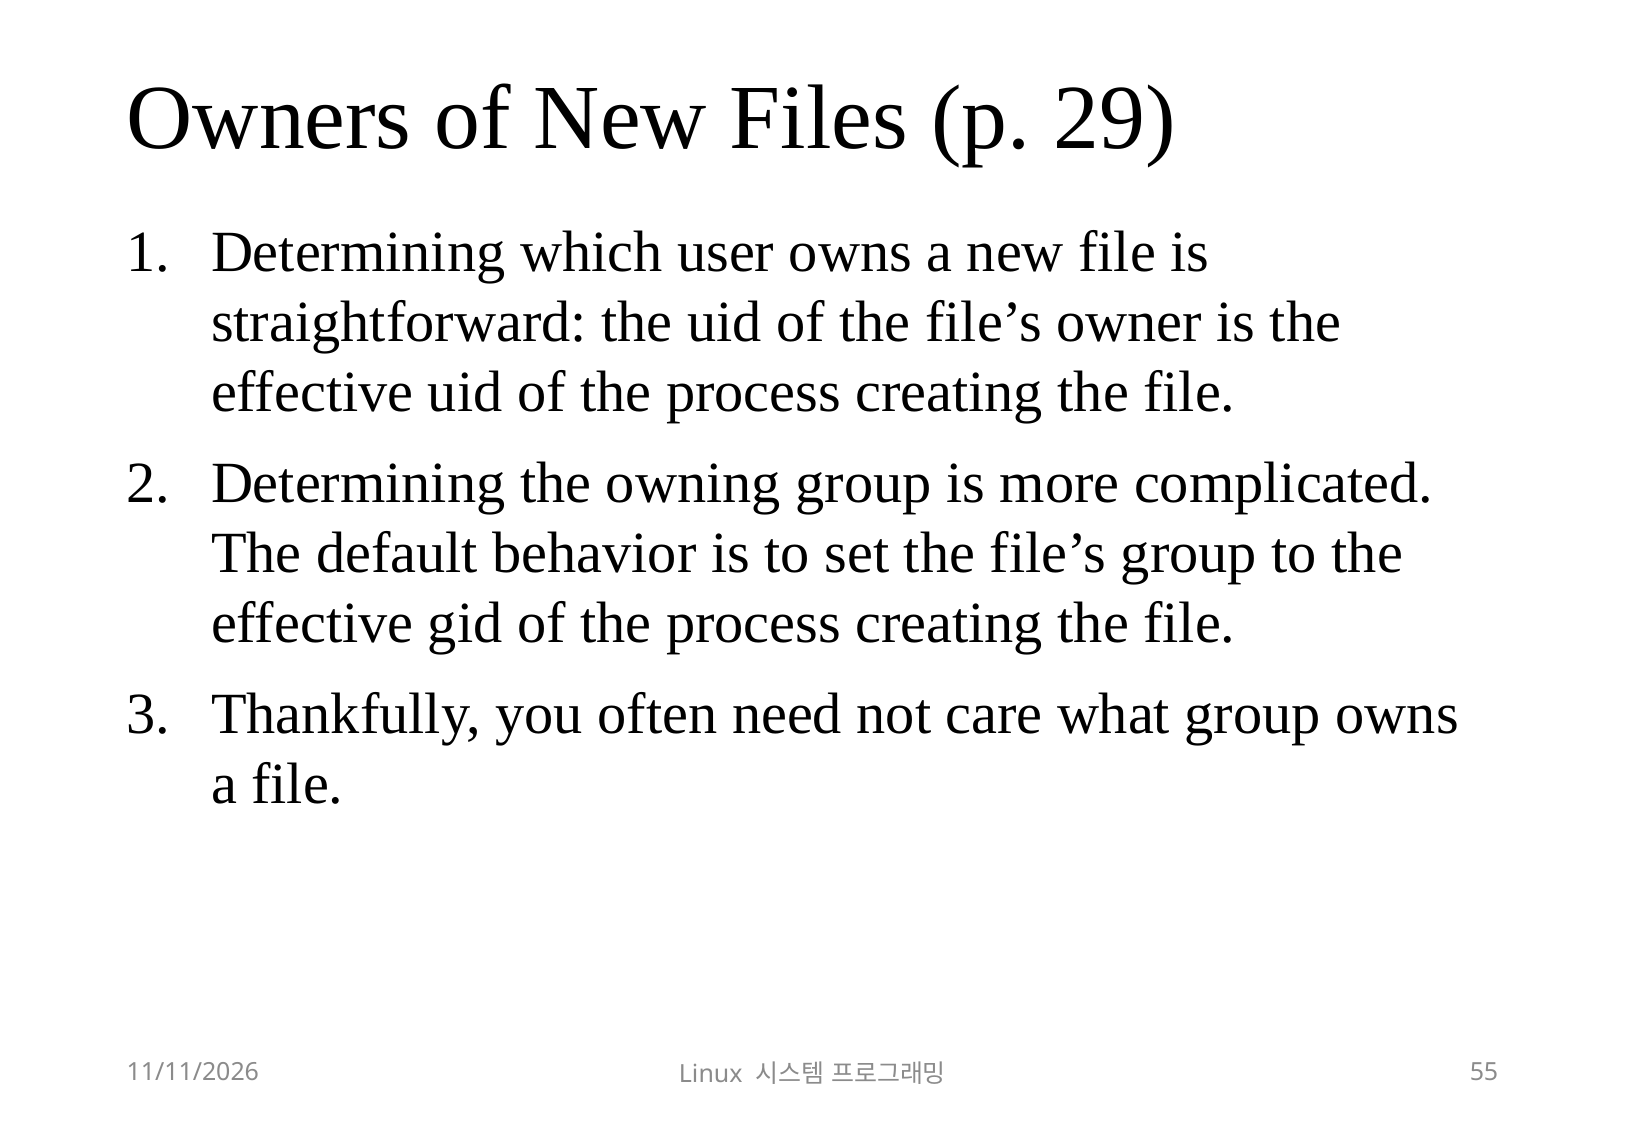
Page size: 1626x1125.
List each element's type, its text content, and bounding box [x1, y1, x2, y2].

slide_number 55 [1433, 1042, 1514, 1103]
title Owners of New Files (p. 29) [111, 59, 1514, 179]
footer Linux 시스템 프로그래밍 [538, 1042, 1087, 1103]
list Determining which user owns a new file is straightforward: the uid of the file’s owner is the effective uid of the process creating the file. Determining the owning group is more complicated. The default behavior is to set the file’s group to the effective gid of the process creating the file. Thankfully, you often need not care what group owns a file. [111, 205, 1514, 1014]
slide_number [111, 1042, 303, 1103]
